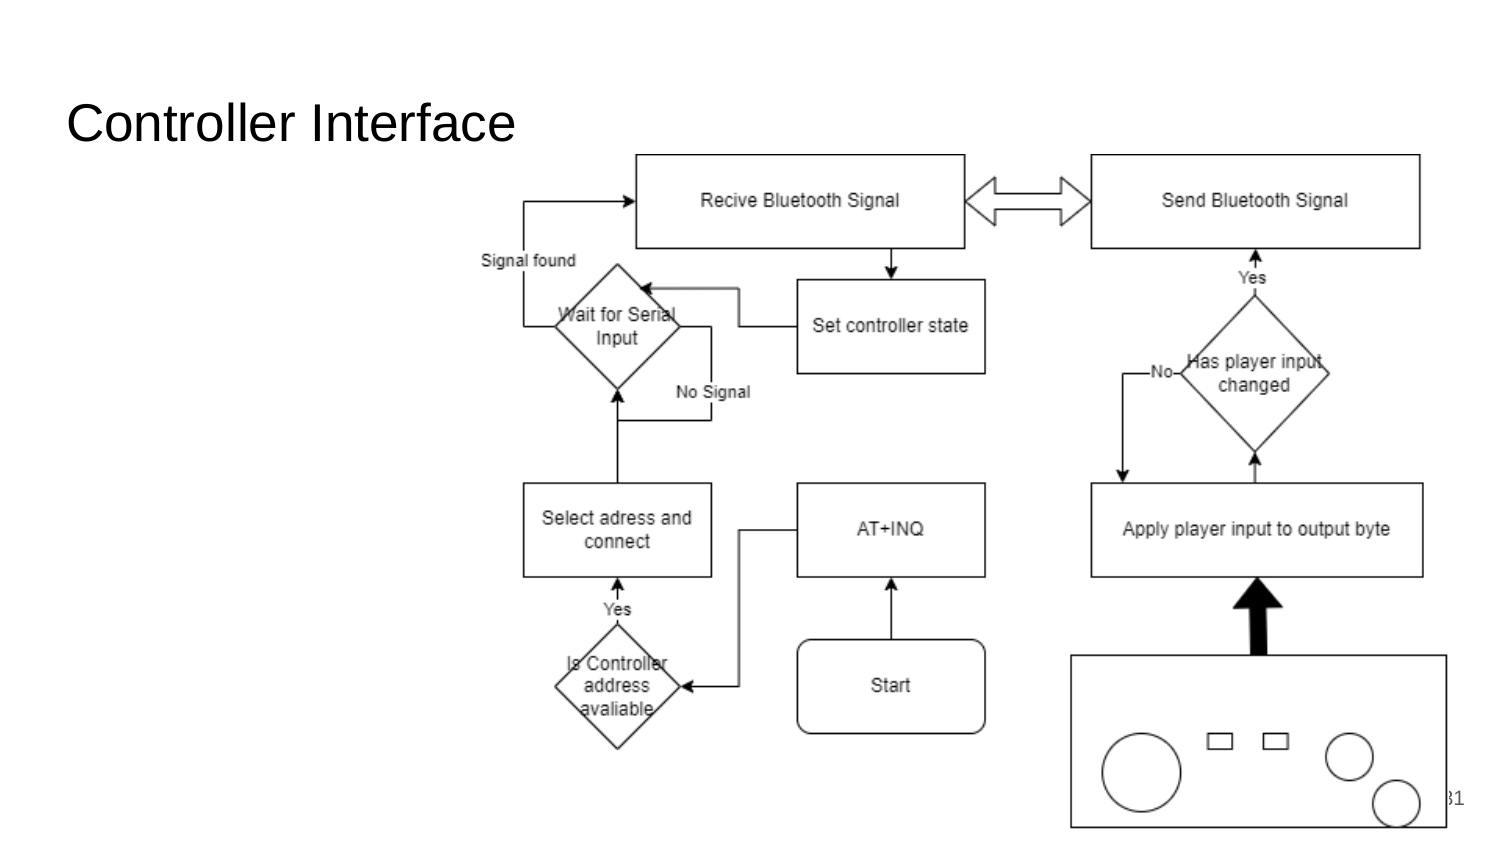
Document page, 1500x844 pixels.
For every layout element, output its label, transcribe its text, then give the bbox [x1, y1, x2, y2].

title Controller Interface [51, 72, 1449, 167]
slide_number ‹#› [1454, 764, 1480, 830]
picture [481, 154, 1450, 830]
